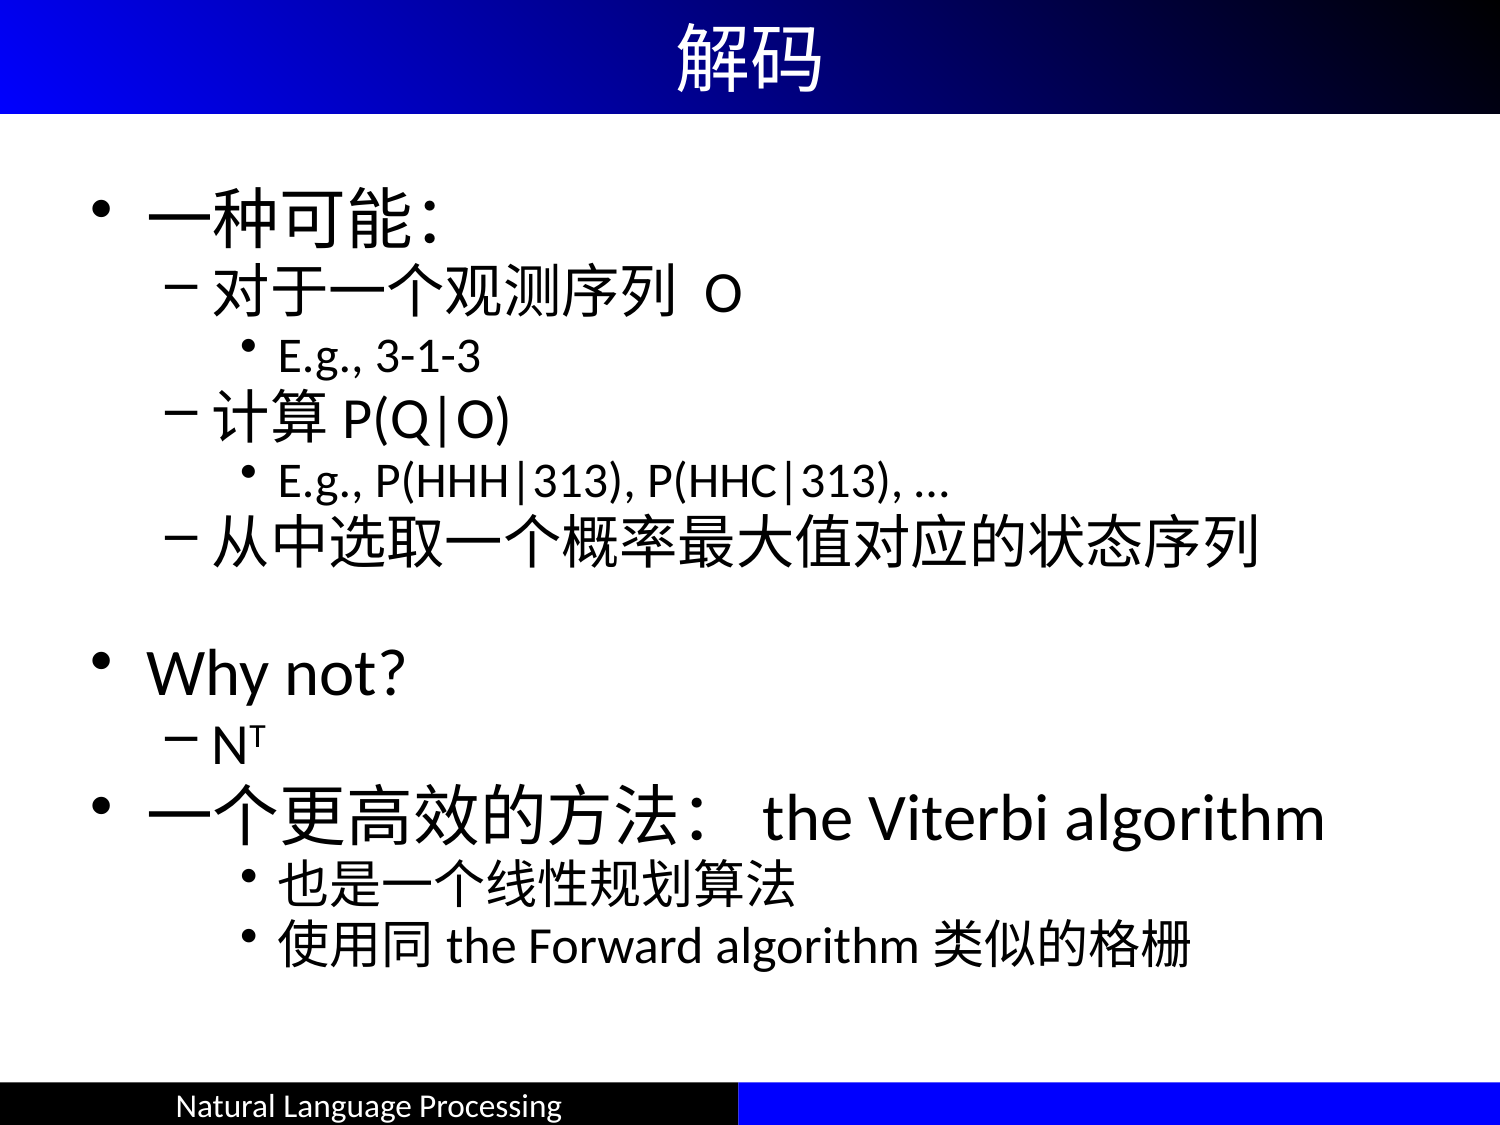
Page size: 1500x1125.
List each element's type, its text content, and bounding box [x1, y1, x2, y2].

list 一种可能： 对于一个观测序列 O E.g., 3-1-3 计算P(Q|O) E.g., P(HHH|313), P(HHC|313), … 从中选取一个概率最大值对应的状态序列 Why not? NT 一个更高效的方法：the Viterbi algorithm 也是一个线性规划算法 使用同the Forward algorithm类似的格栅 [74, 184, 1426, 1006]
title 解码 [0, 0, 1500, 115]
